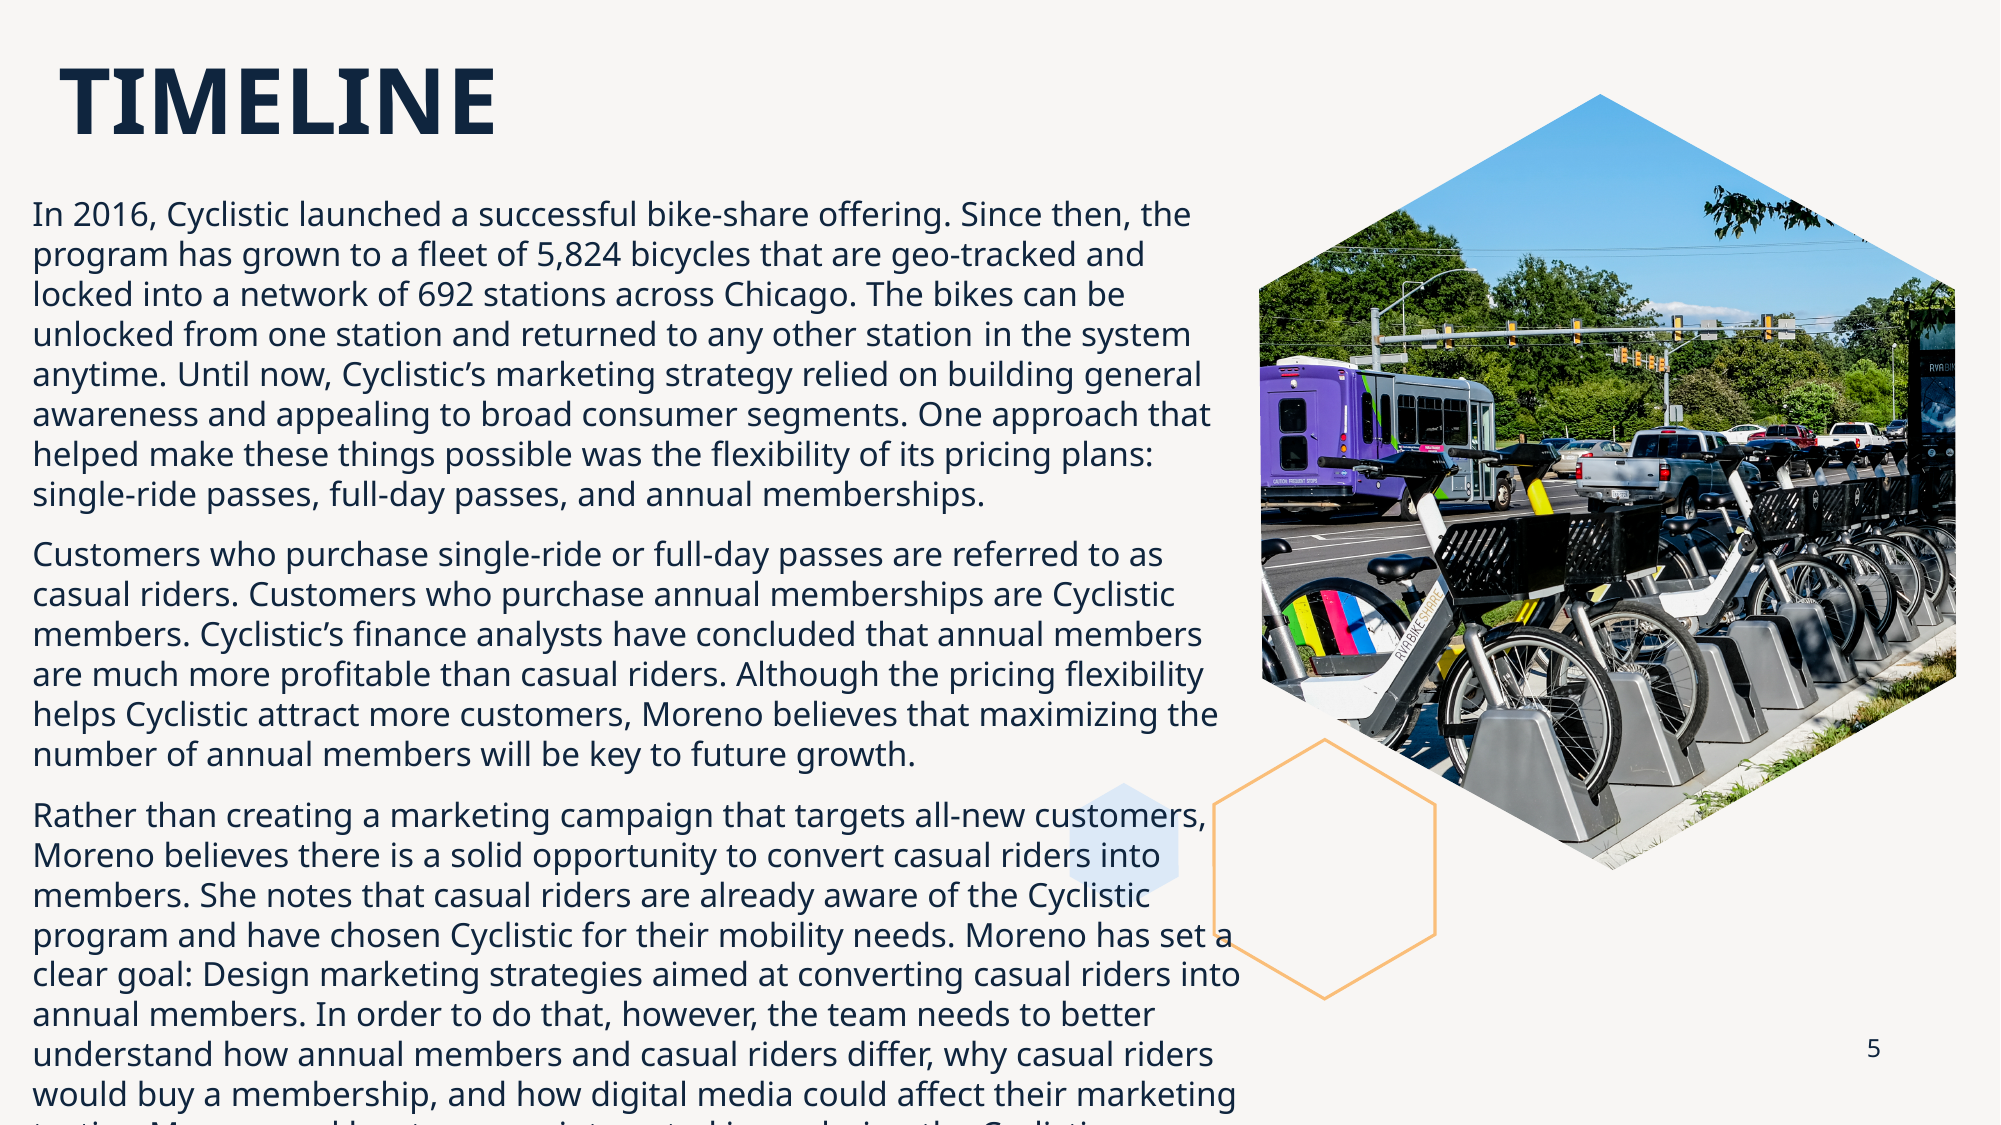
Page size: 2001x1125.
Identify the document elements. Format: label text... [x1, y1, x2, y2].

slide_number 5 [1836, 1020, 1912, 1080]
list In 2016, Cyclistic launched a successful bike-share offering. Since then, the program has grown to a fleet of 5,824 bicycles that are geo-tracked and locked into a network of 692 stations across Chicago. The bikes can be unlocked from one station and returned to any other station in the system anytime. Until now, Cyclistic’s marketing strategy relied on building general awareness and appealing to broad consumer segments. One approach that helped make these things possible was the flexibility of its pricing plans: single-ride passes, full-day passes, and annual memberships. Customers who purchase single-ride or full-day passes are referred to as casual riders. Customers who purchase annual memberships are Cyclistic members. Cyclistic’s finance analysts have concluded that annual members are much more profitable than casual riders. Although the pricing flexibility helps Cyclistic attract more customers, Moreno believes that maximizing the number of annual members will be key to future growth. Rather than creating a marketing campaign that targets all-new customers, Moreno believes there is a solid opportunity to convert casual riders into members. She notes that casual riders are already aware of the Cyclistic program and have chosen Cyclistic for their mobility needs. Moreno has set a clear goal: Design marketing strategies aimed at converting casual riders into annual members. In order to do that, however, the team needs to better understand how annual members and casual riders differ, why casual riders would buy a membership, and how digital media could affect their marketing tactics. Moreno and her team are interested in analyzing the Cyclistic historical bike trip data to identify trends. [17, 185, 1260, 1106]
picture [1259, 93, 1957, 871]
title TIMELINE [43, 48, 858, 266]
